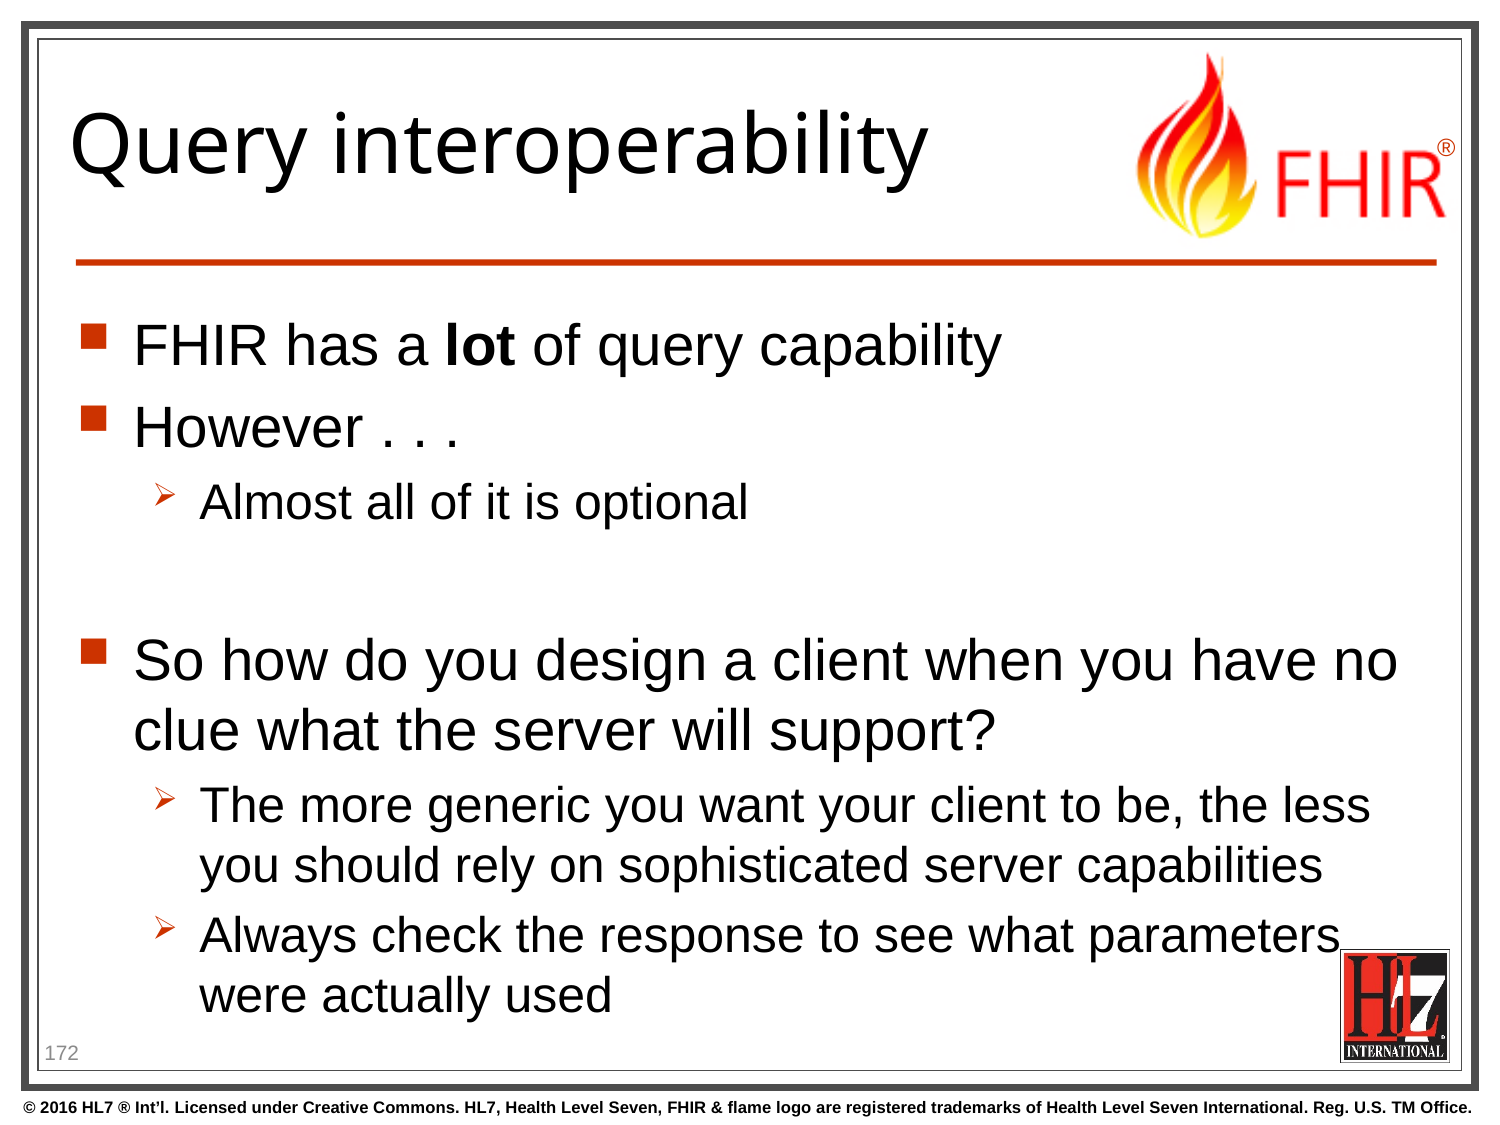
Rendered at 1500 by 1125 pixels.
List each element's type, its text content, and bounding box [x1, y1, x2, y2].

picture [1124, 42, 1458, 249]
list FHIR has a lot of query capability However . . . Almost all of it is optional So how do you design a client when you have no clue what the server will support? The more generic you want your client to be, the less you should rely on sophisticated server capabilities Always check the response to see what parameters were actually used [62, 299, 1438, 1059]
slide_number 172 [29, 1034, 148, 1071]
picture [1340, 949, 1450, 1063]
title Query interoperability [53, 54, 1128, 244]
